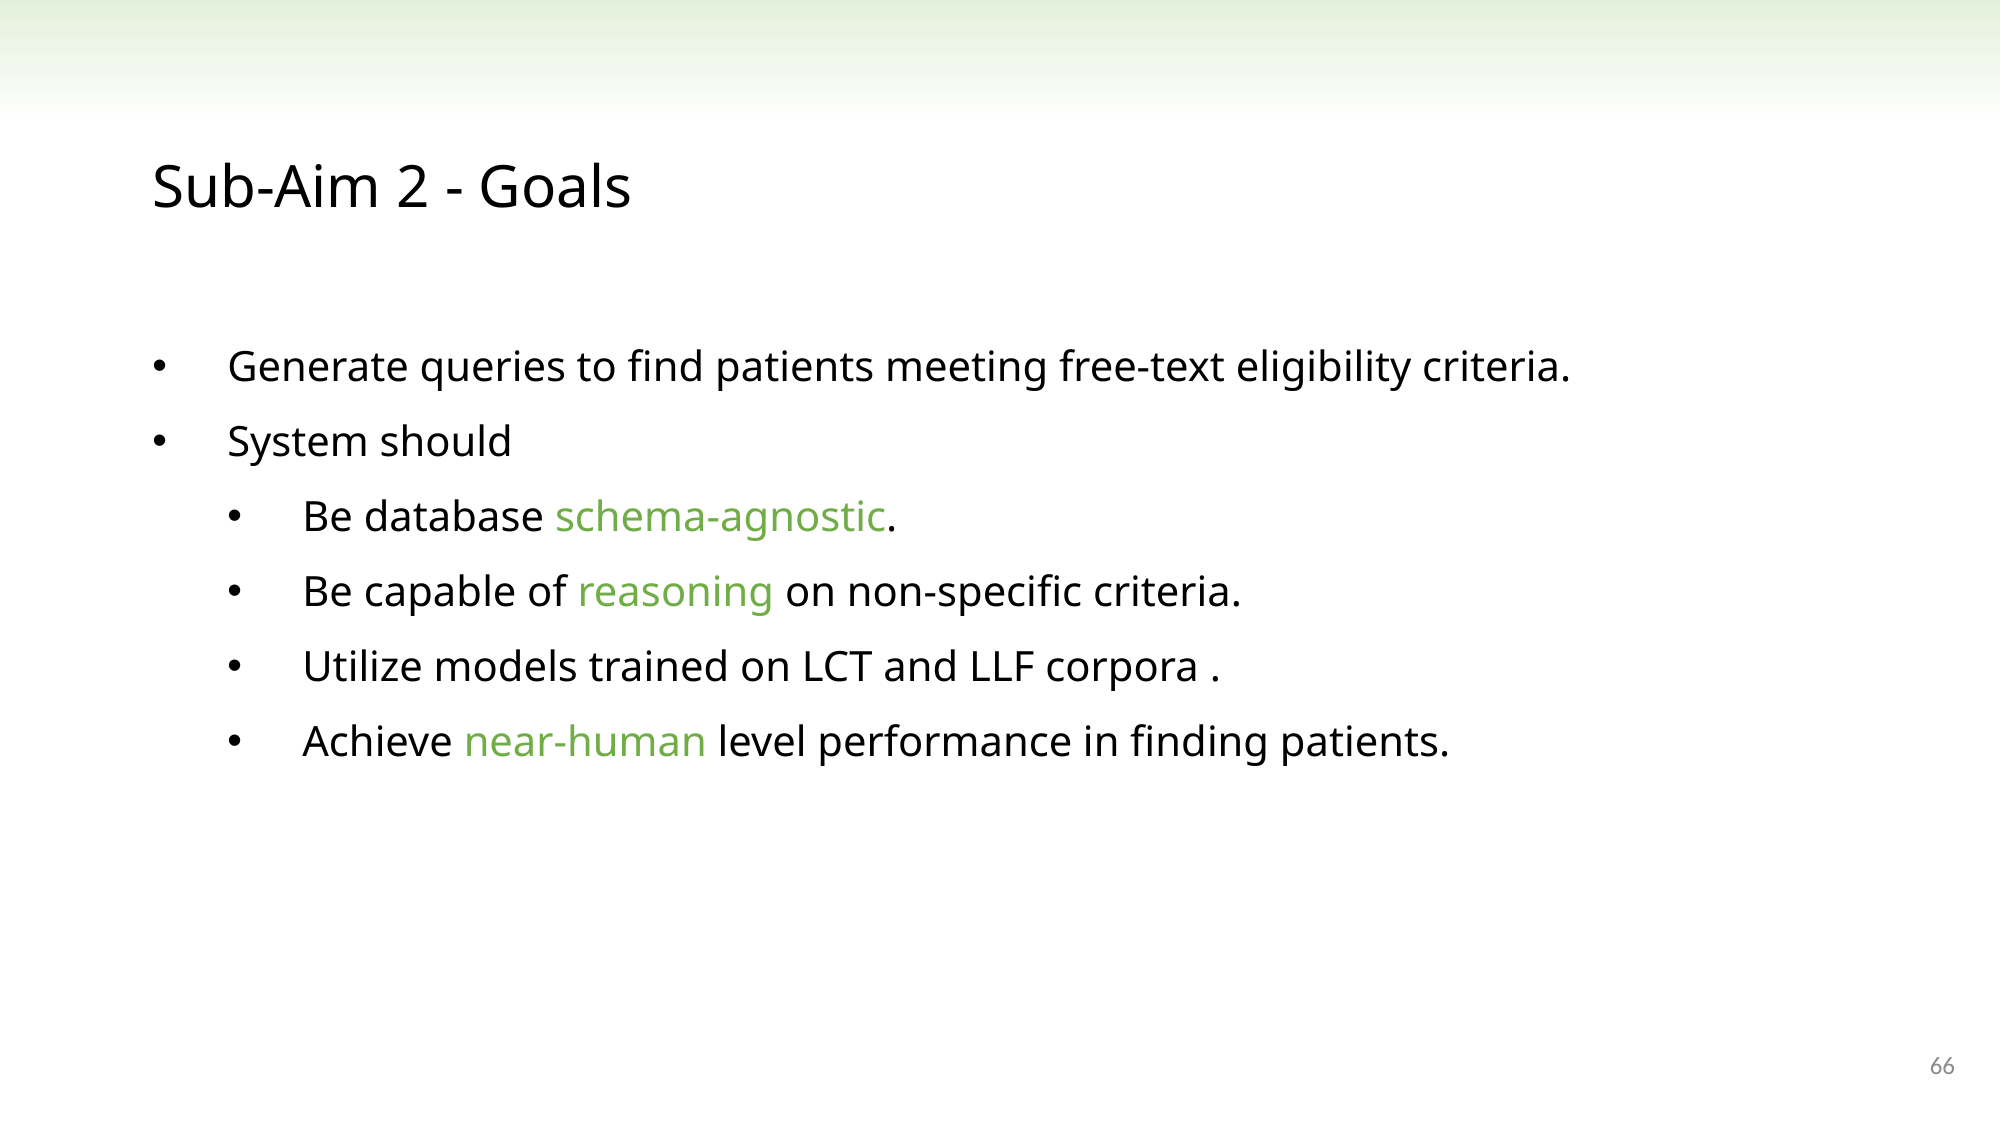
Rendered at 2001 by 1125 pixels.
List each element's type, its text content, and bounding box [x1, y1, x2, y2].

slide_number 66 [1520, 1035, 1971, 1096]
text_box Generate queries to find patients meeting free-text eligibility criteria. System should Be database schema-agnostic. Be capable of reasoning on non-specific criteria. Utilize models trained on LCT and LLF corpora . Achieve near-human level performance in finding patients. [137, 332, 1607, 773]
text_box Sub-Aim 2 - Goals [137, 141, 742, 227]
